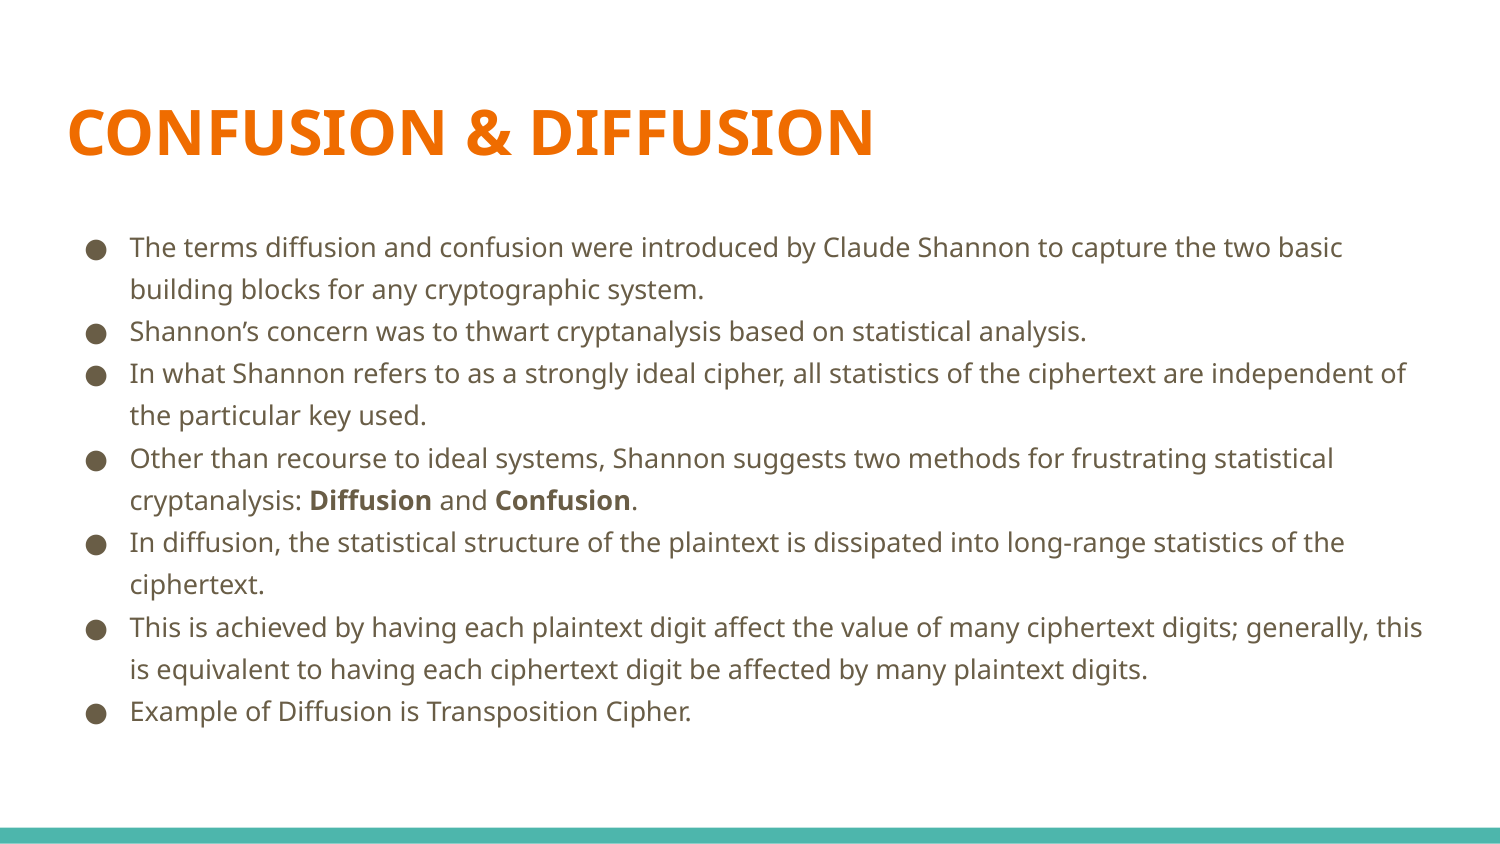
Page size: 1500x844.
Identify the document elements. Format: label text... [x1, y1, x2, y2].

title CONFUSION & DIFFUSION [51, 72, 1449, 189]
list The terms diffusion and confusion were introduced by Claude Shannon to capture the two basic building blocks for any cryptographic system. Shannon’s concern was to thwart cryptanalysis based on statistical analysis. In what Shannon refers to as a strongly ideal cipher, all statistics of the ciphertext are independent of the particular key used. Other than recourse to ideal systems, Shannon suggests two methods for frustrating statistical cryptanalysis: Diffusion and Confusion. In diffusion, the statistical structure of the plaintext is dissipated into long-range statistics of the ciphertext. This is achieved by having each plaintext digit affect the value of many ciphertext digits; generally, this is equivalent to having each ciphertext digit be affected by many plaintext digits. Example of Diffusion is Transposition Cipher. [51, 207, 1449, 750]
